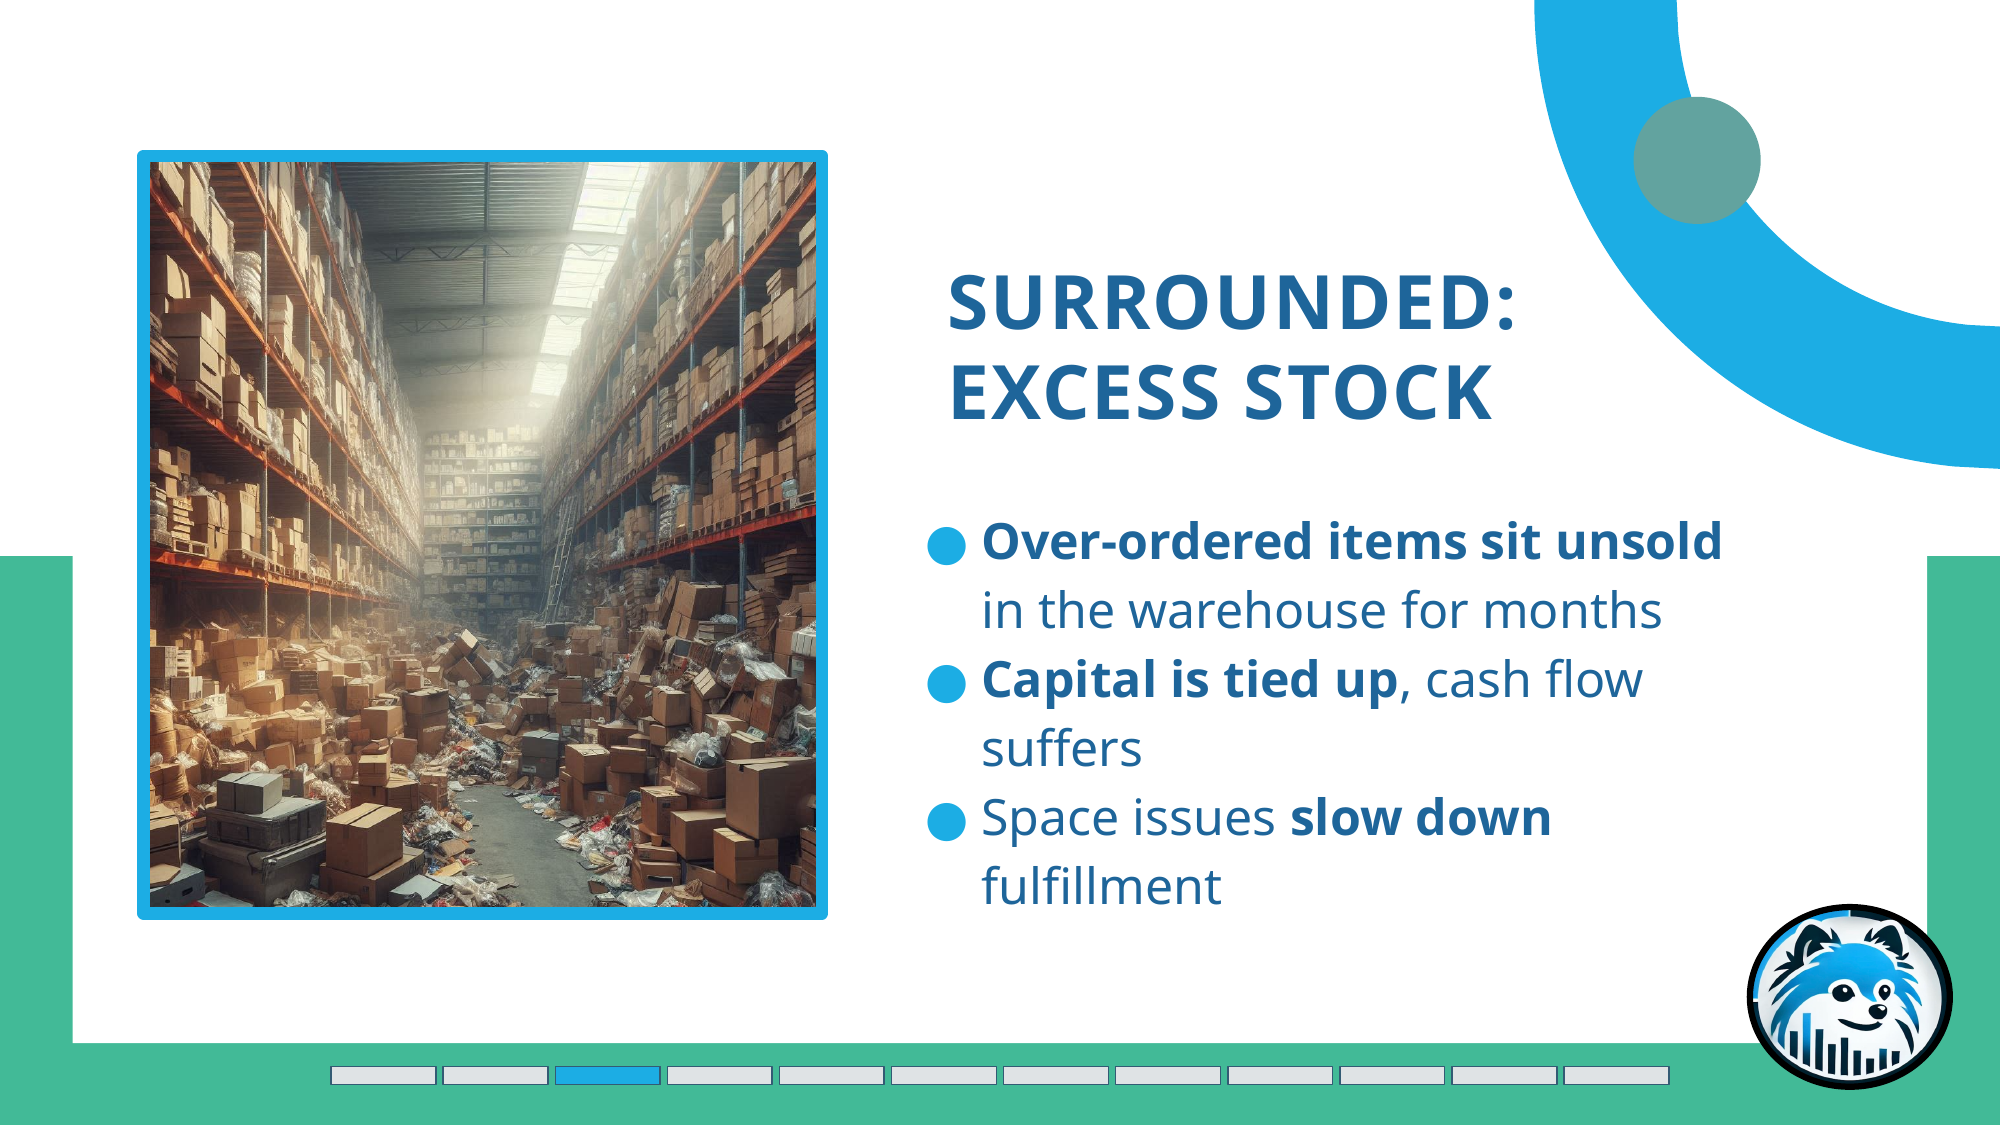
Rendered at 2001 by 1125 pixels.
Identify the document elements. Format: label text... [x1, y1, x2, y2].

picture [149, 162, 817, 908]
picture [1749, 906, 1951, 1087]
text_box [330, 1066, 1670, 1085]
title Surrounded: Excess stock [932, 284, 1673, 493]
text_box Over-ordered items sit unsold in the warehouse for months Capital is tied up, cash flow suffers Space issues slow down fulfillment [891, 493, 1755, 908]
